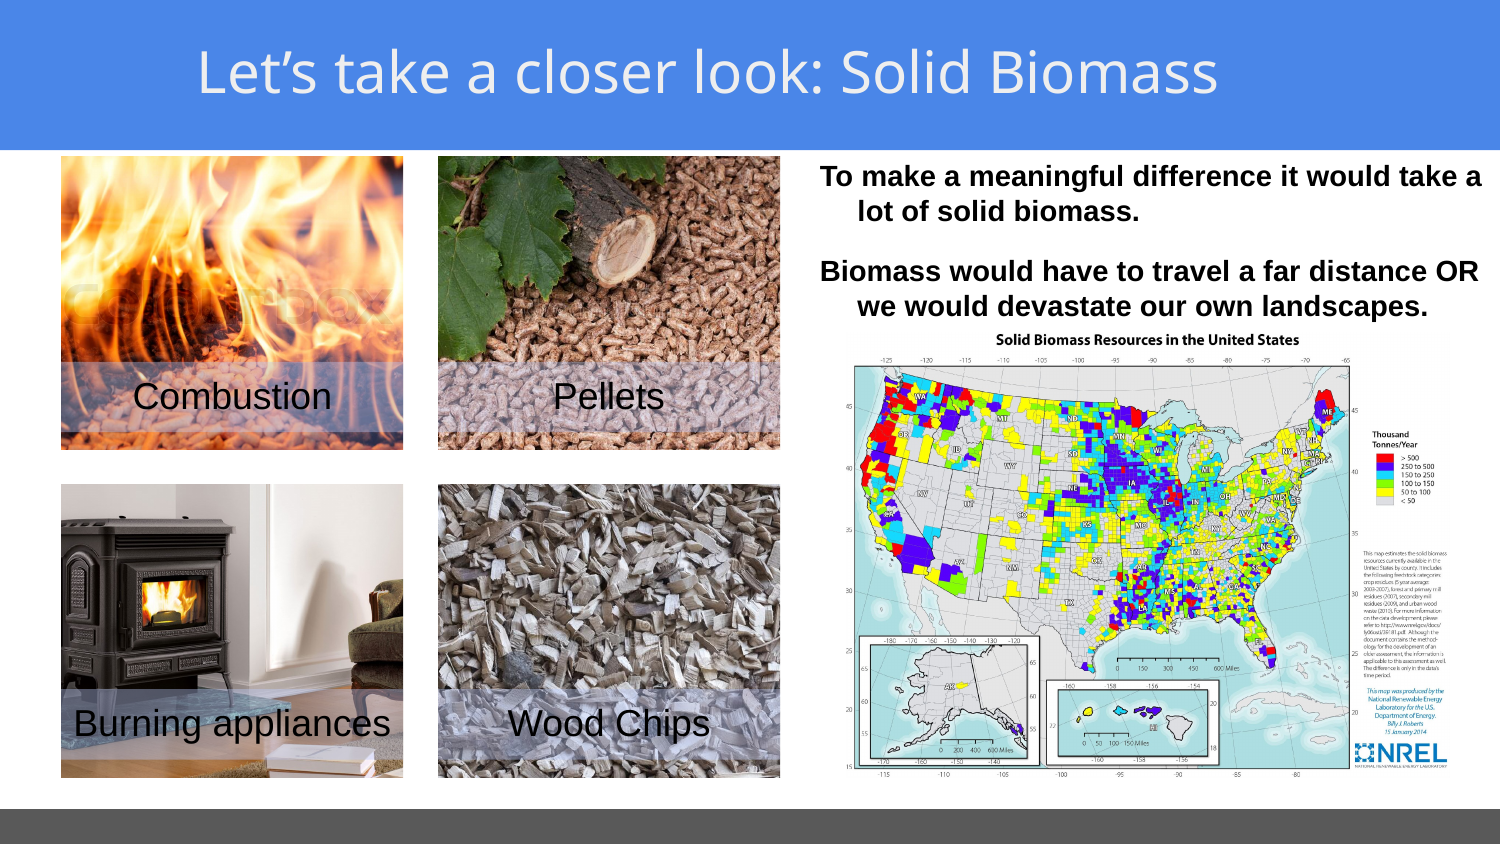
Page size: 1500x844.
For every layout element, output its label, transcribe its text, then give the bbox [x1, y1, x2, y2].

picture [845, 331, 1450, 778]
title Let’s take a closer look: Solid Biomass [0, 0, 1500, 151]
text_box [0, 809, 1500, 844]
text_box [60, 156, 781, 778]
text_box To make a meaningful difference it would take a lot of solid biomass. Biomass would have to travel a far distance OR we would devastate our own landscapes. [795, 150, 1500, 331]
